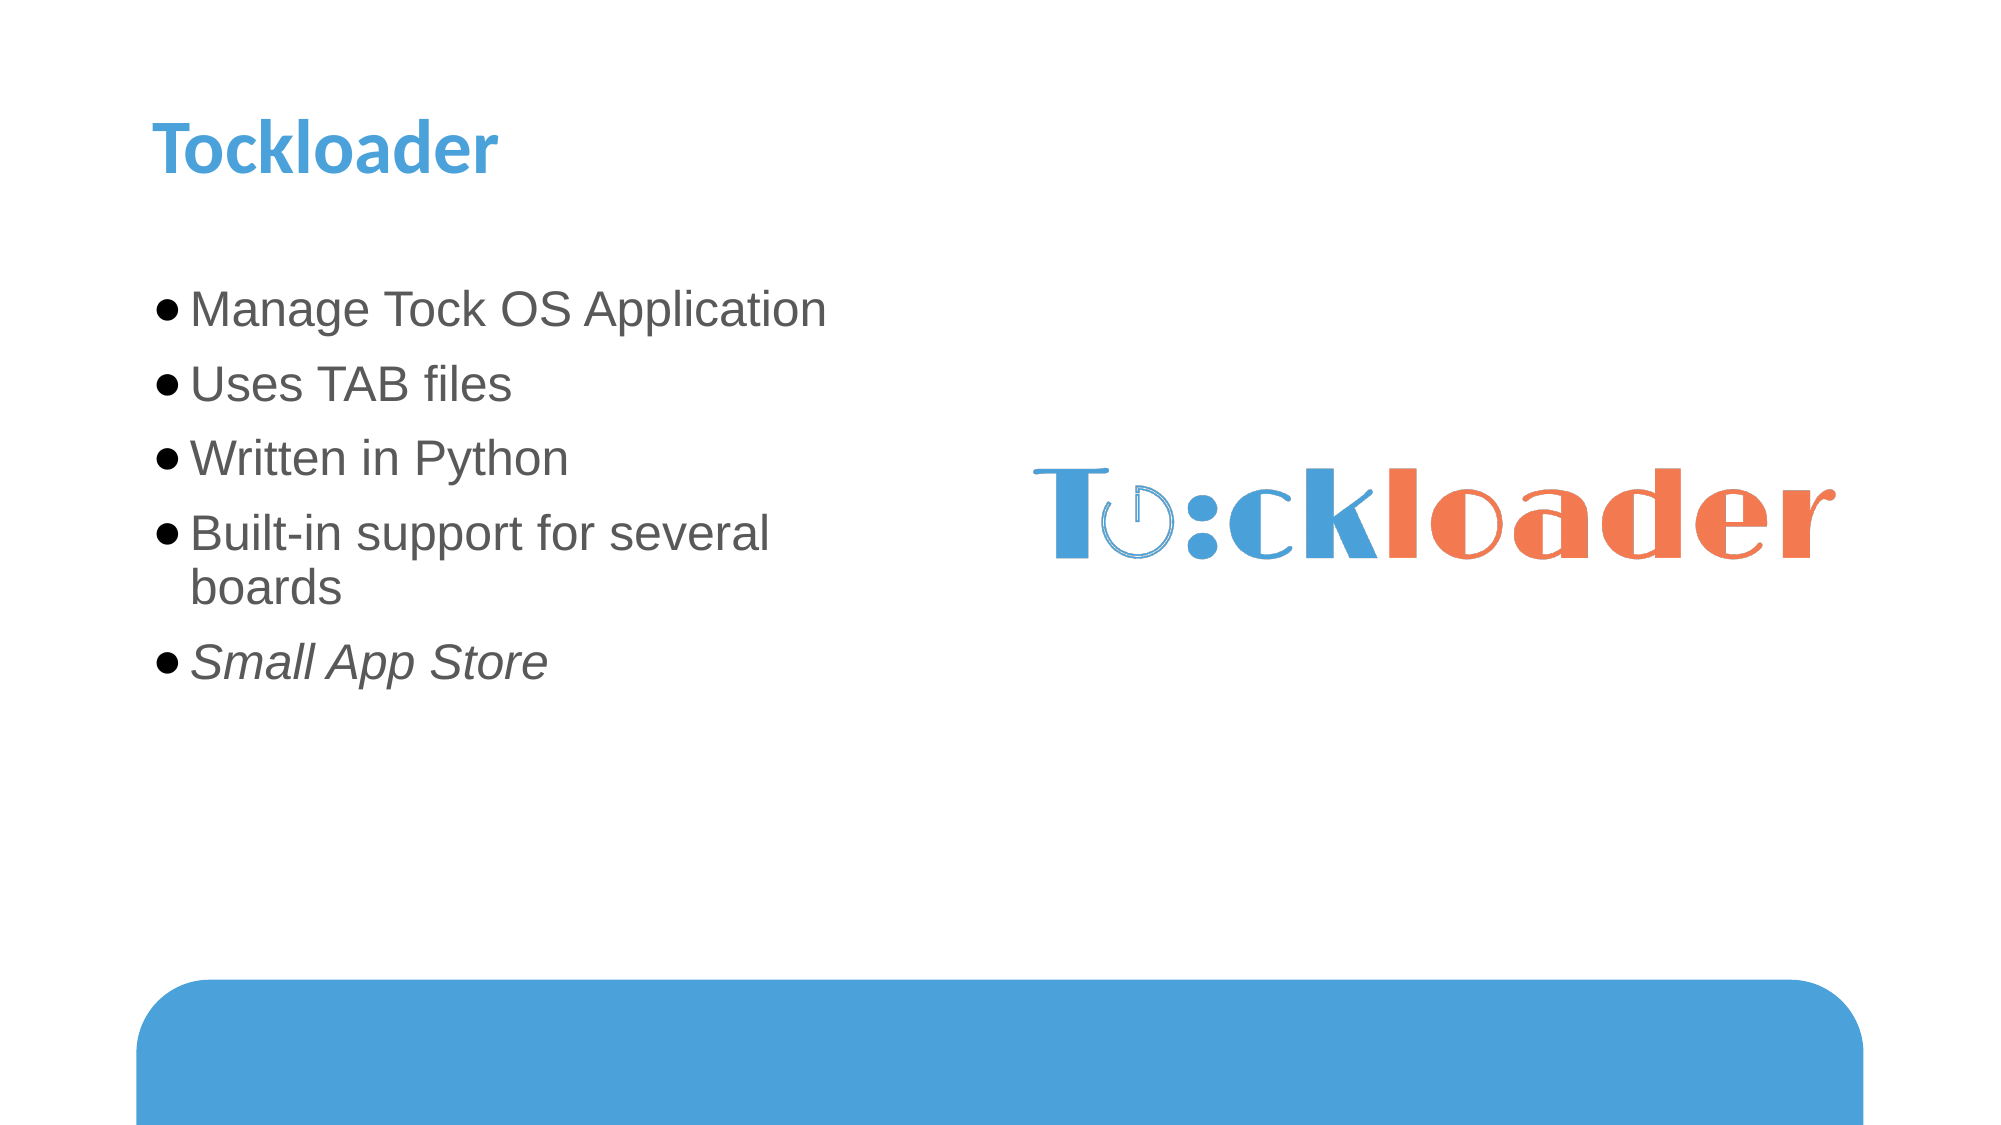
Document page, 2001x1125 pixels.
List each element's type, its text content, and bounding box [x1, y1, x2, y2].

title Tockloader [137, 59, 1863, 238]
picture [1026, 464, 1842, 563]
list Manage Tock OS Application Uses TAB files Written in Python Built-in support for several boards Small App Store [137, 275, 952, 981]
